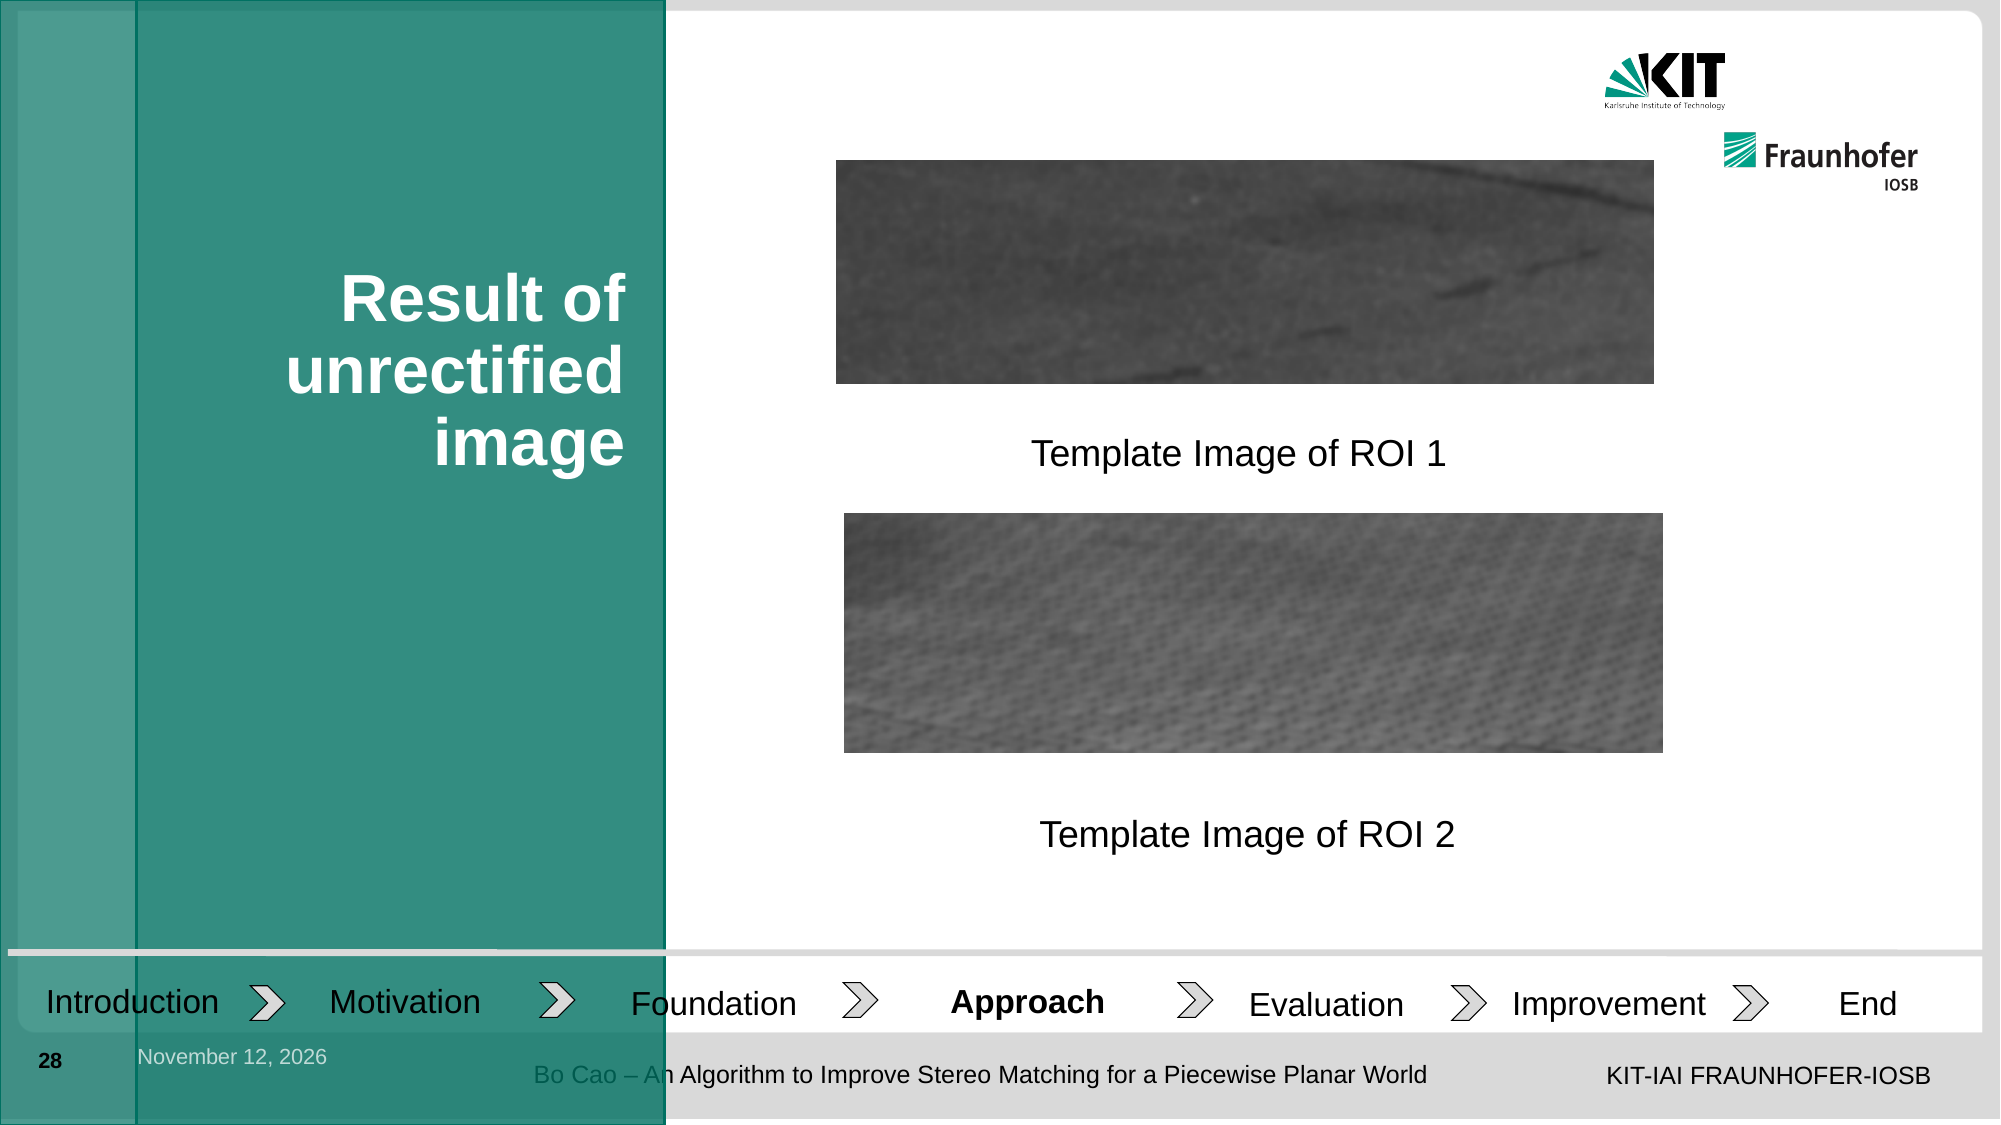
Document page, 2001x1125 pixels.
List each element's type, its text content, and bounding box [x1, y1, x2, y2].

text_box [137, 0, 666, 949]
picture [666, 0, 2000, 1119]
slide_number 28 [38, 1046, 262, 1107]
text_box Template Image of ROI 1 [1016, 422, 1474, 482]
title Result of unrectified image [162, 263, 626, 949]
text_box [7, 952, 1993, 1031]
text_box Template Image of ROI 2 [1024, 802, 1483, 863]
text_box [137, 1031, 666, 1125]
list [836, 160, 1654, 384]
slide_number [137, 1042, 588, 1103]
text_box [0, 0, 137, 1125]
